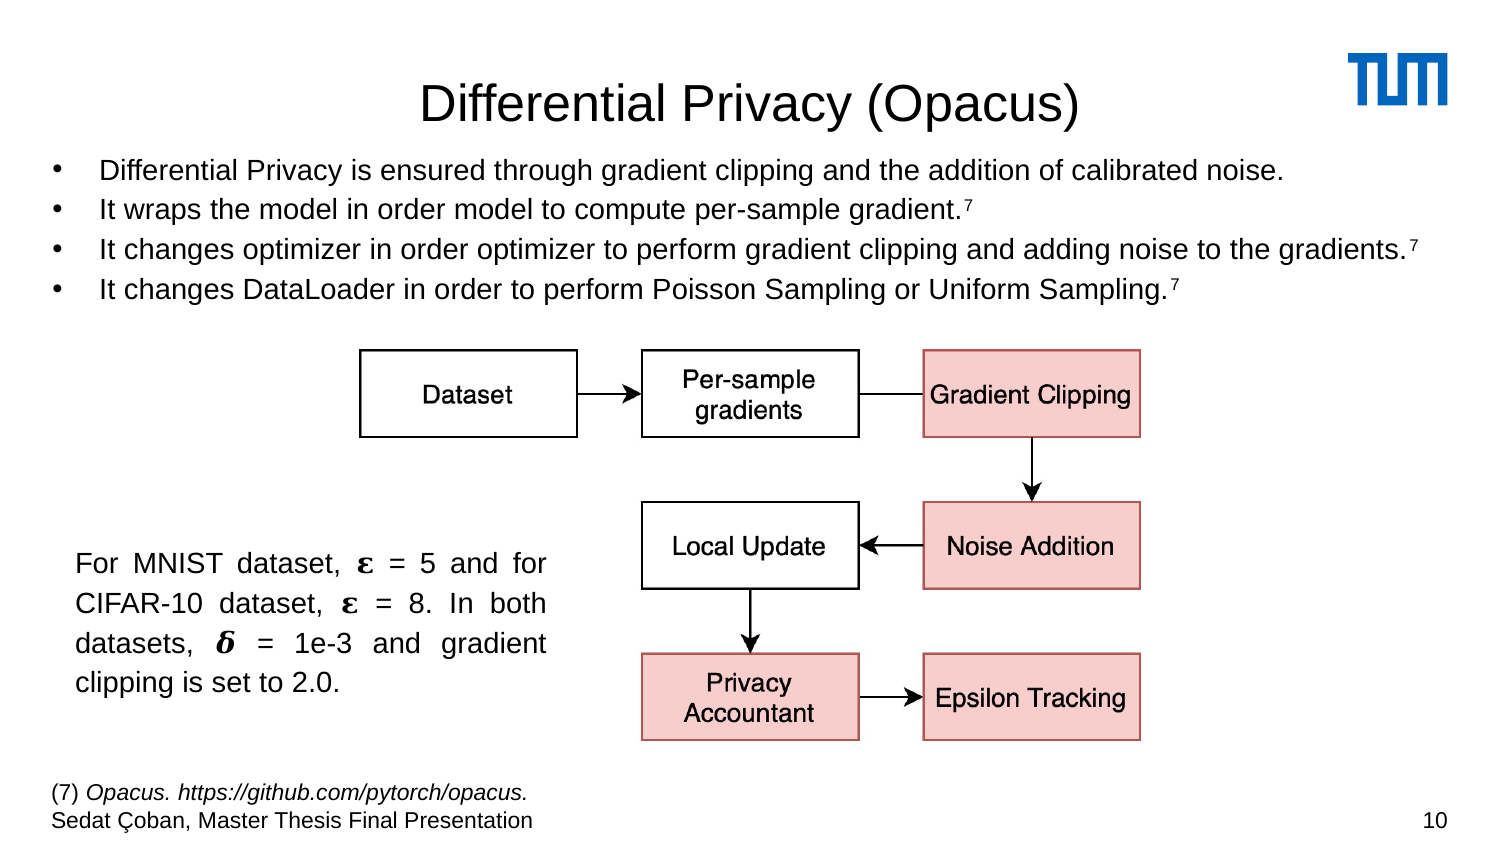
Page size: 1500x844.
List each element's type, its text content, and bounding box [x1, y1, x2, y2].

list Differential Privacy is ensured through gradient clipping and the addition of calibrated noise. It wraps the model in order model to compute per-sample gradient.7 It changes optimizer in order optimizer to perform gradient clipping and adding noise to the gradients.7 It changes DataLoader in order to perform Poisson Sampling or Uniform Sampling.7 [52, 145, 1449, 655]
footer (7) Opacus. https://github.com/pytorch/opacus. Sedat Çoban, Master Thesis Final Presentation [51, 796, 1112, 842]
title Differential Privacy (Opacus) [52, 64, 1449, 128]
slide_number 10 [1112, 796, 1448, 842]
text_box For MNIST dataset, 𝛆 = 5 and for CIFAR-10 dataset, 𝛆 = 8. In both datasets, 𝜹 = 1e-3 and gradient clipping is set to 2.0. [75, 539, 354, 699]
picture [359, 348, 1141, 741]
